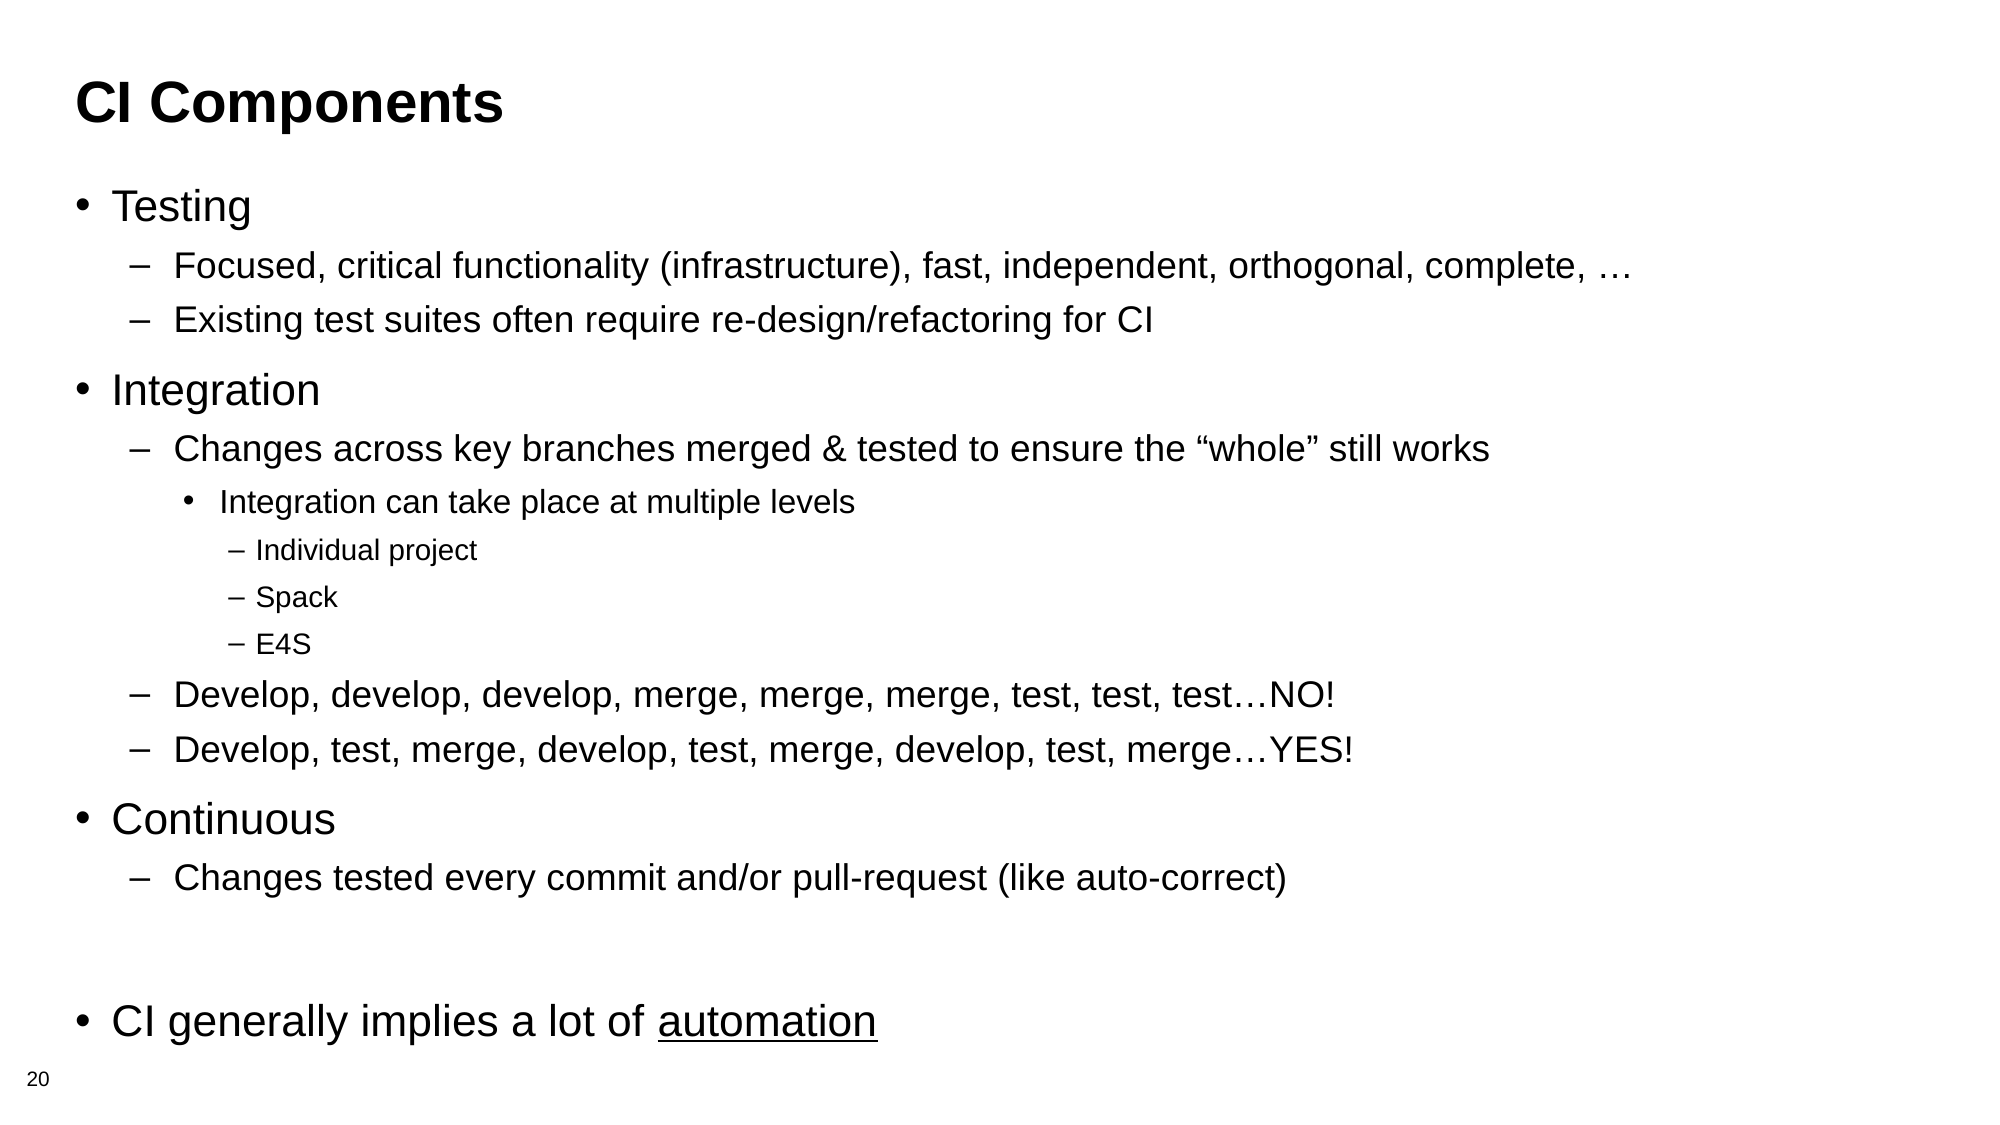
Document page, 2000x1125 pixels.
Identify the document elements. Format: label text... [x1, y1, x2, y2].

list Testing Focused, critical functionality (infrastructure), fast, independent, orthogonal, complete, … Existing test suites often require re-design/refactoring for CI Integration Changes across key branches merged & tested to ensure the “whole” still works Integration can take place at multiple levels Individual project Spack E4S Develop, develop, develop, merge, merge, merge, test, test, test…NO! Develop, test, merge, develop, test, merge, develop, test, merge…YES! Continuous Changes tested every commit and/or pull-request (like auto-correct) CI generally implies a lot of automation [59, 175, 1926, 1058]
title CI Components [59, 67, 1926, 175]
